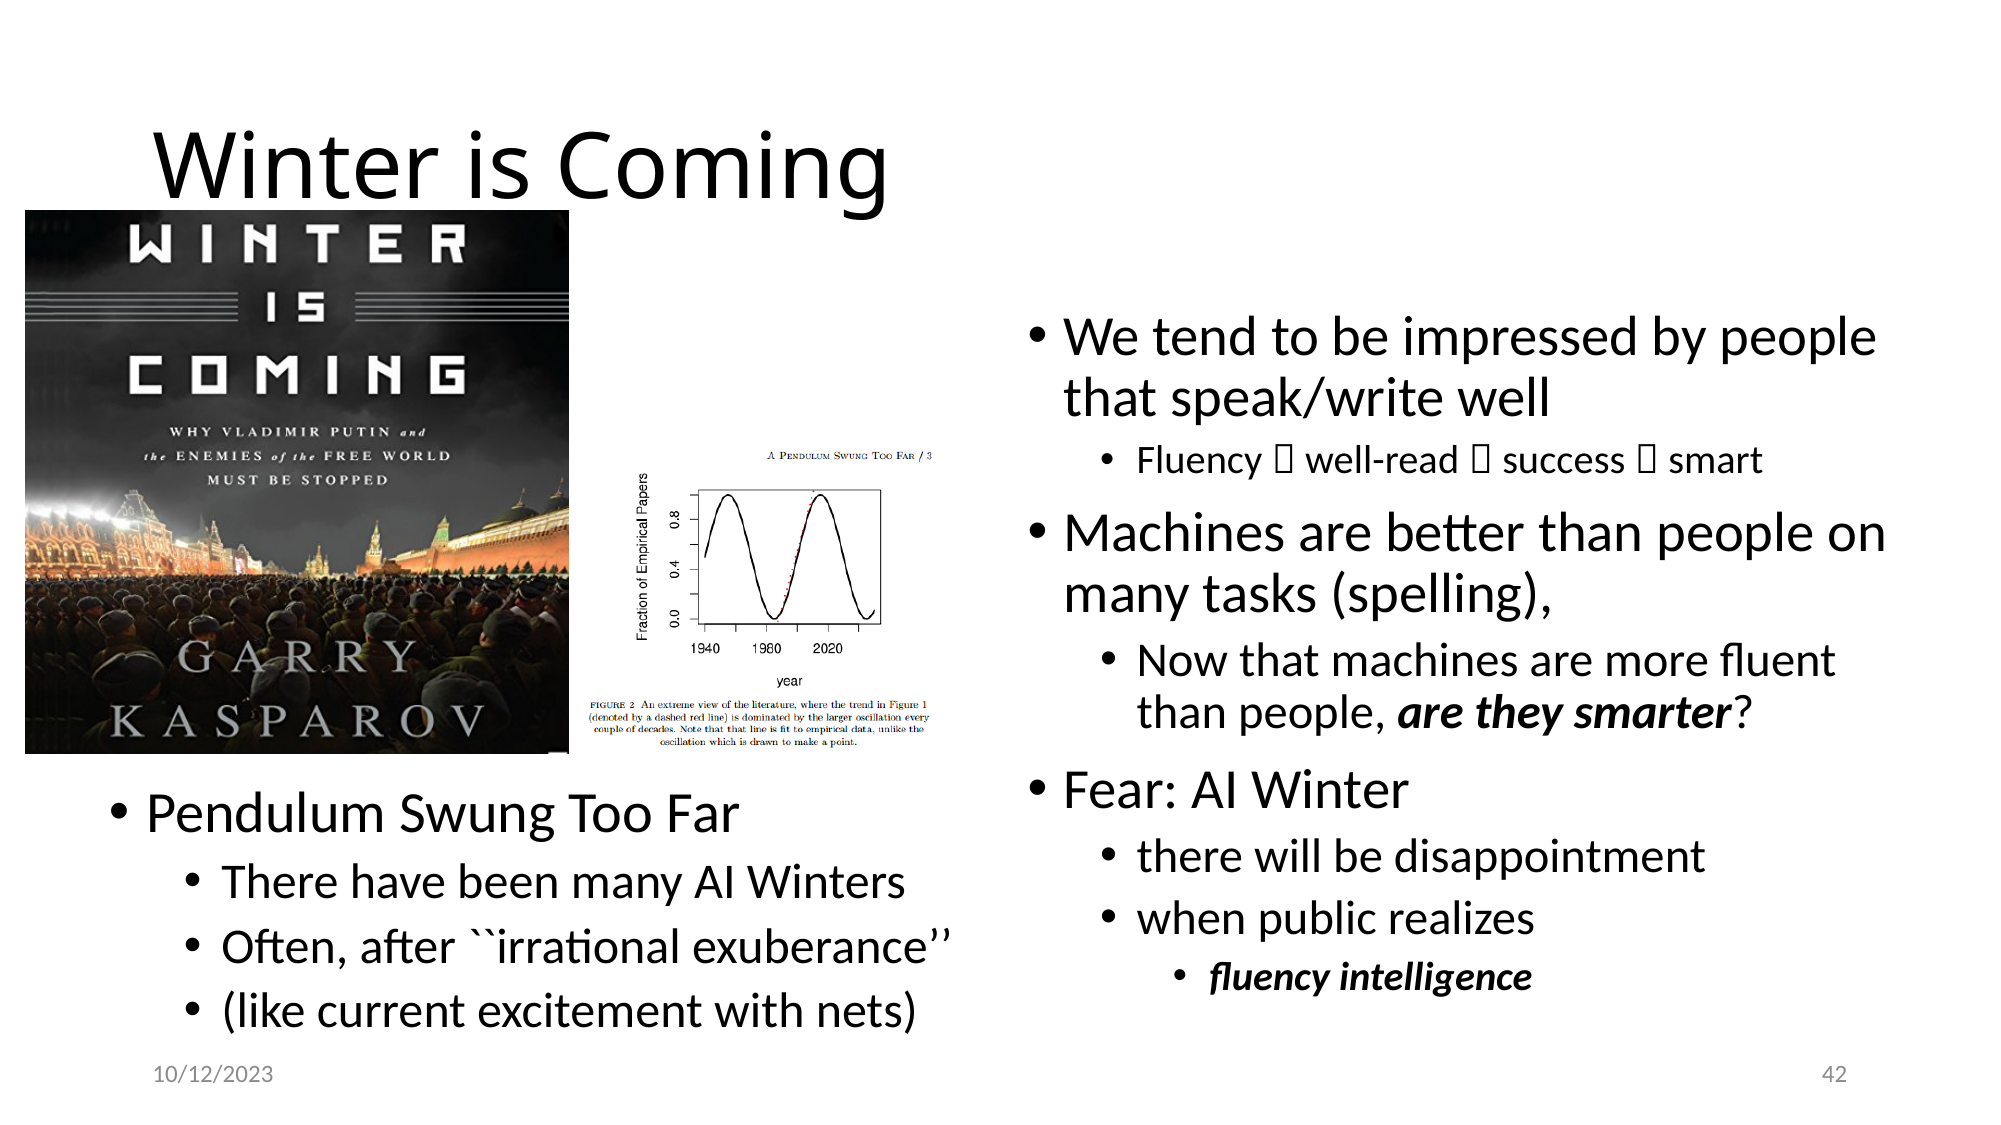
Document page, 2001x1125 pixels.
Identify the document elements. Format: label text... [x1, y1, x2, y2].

slide_number 42 [1412, 1042, 1863, 1103]
picture [25, 210, 948, 754]
title Winter is Coming [137, 59, 1863, 278]
list Pendulum Swung Too Far There have been many AI Winters Often, after ``irrational exuberance’’ (like current excitement with nets) [93, 774, 988, 1054]
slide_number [137, 1042, 588, 1103]
